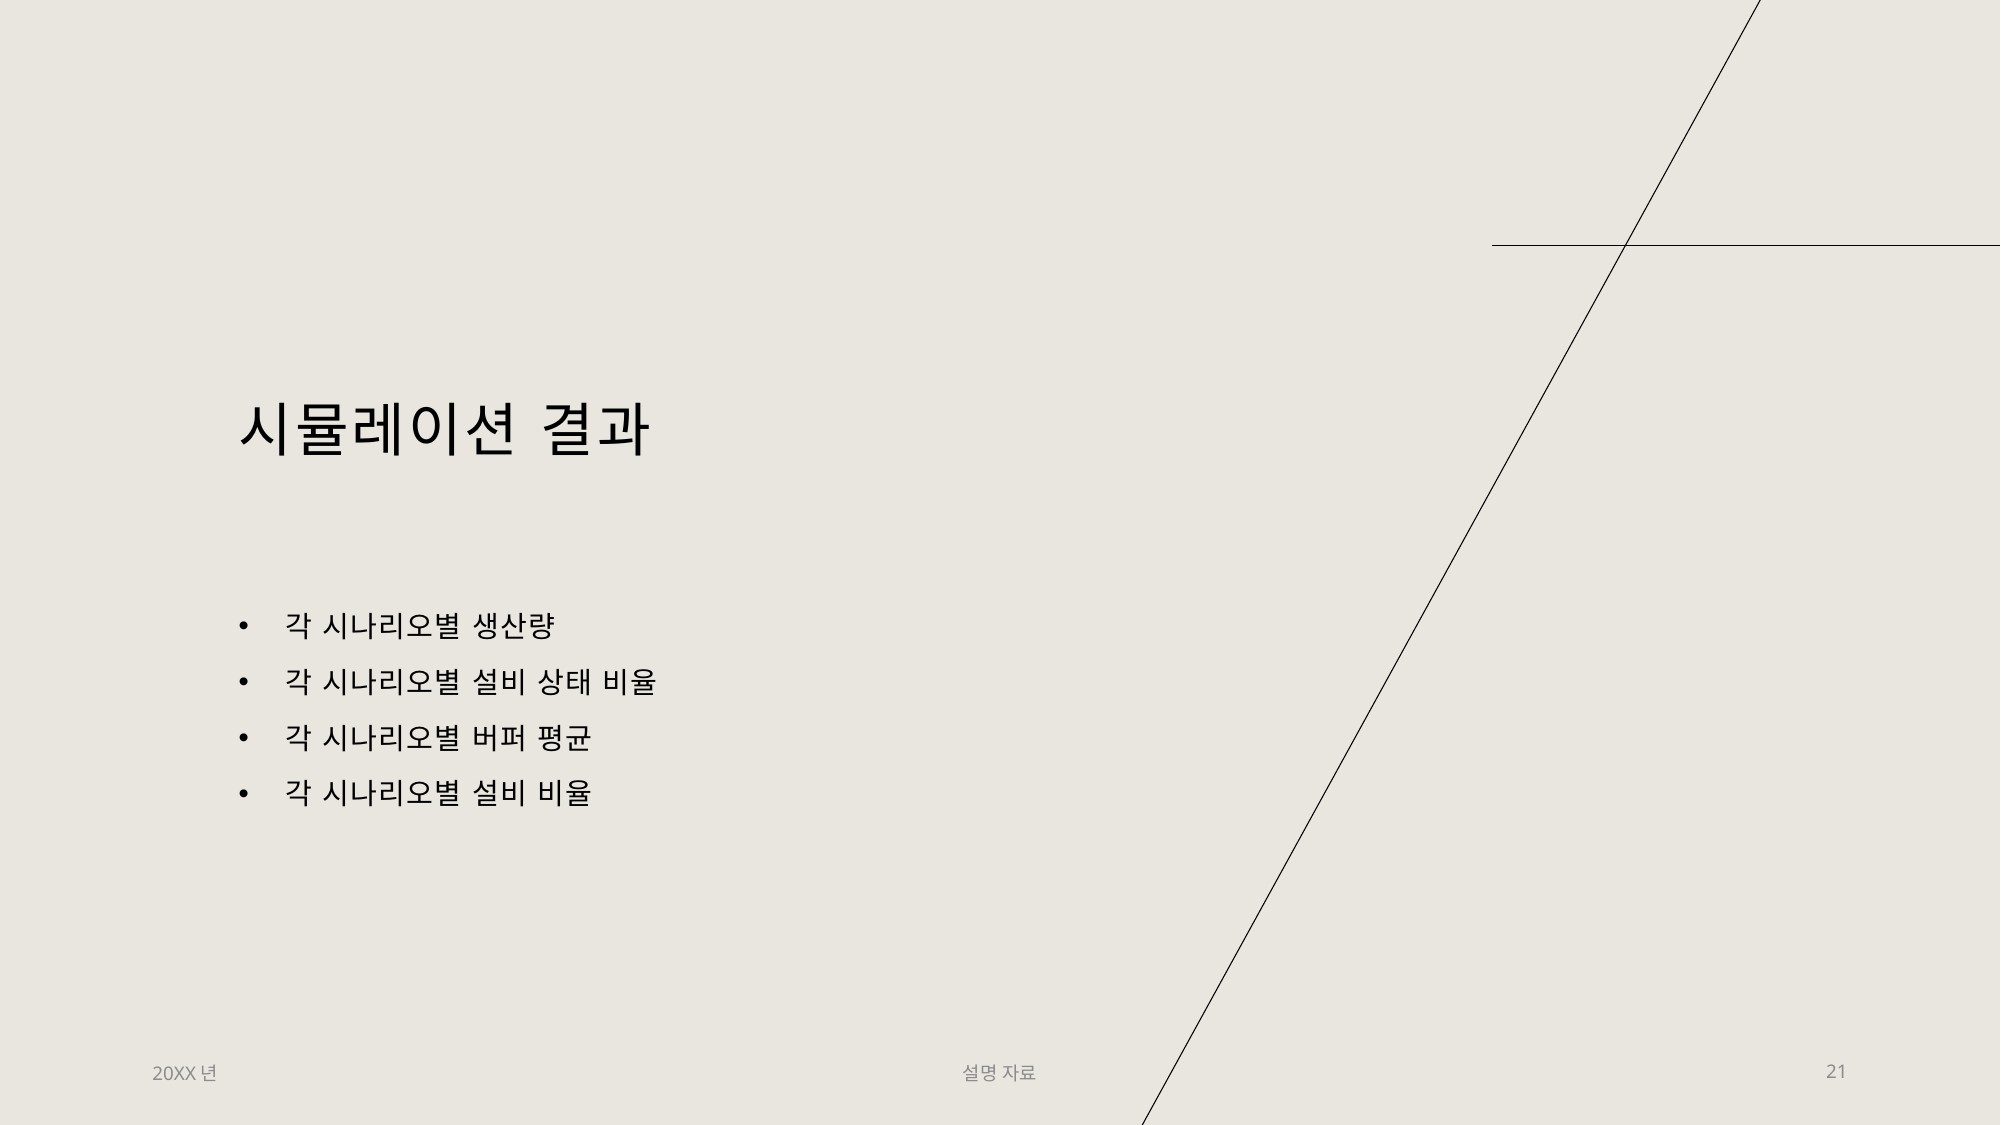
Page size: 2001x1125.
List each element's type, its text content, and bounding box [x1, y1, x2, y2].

list 각 시나리오별 생산량 각 시나리오별 설비 상태 비율 각 시나리오별 버퍼 평균 각 시나리오별 설비 비율 [223, 600, 1062, 851]
slide_number 21 [1412, 1042, 1863, 1103]
slide_number 20XX년 [137, 1042, 588, 1103]
footer 설명 자료 [857, 1042, 1143, 1103]
title 시뮬레이션 결과 [223, 274, 1062, 472]
